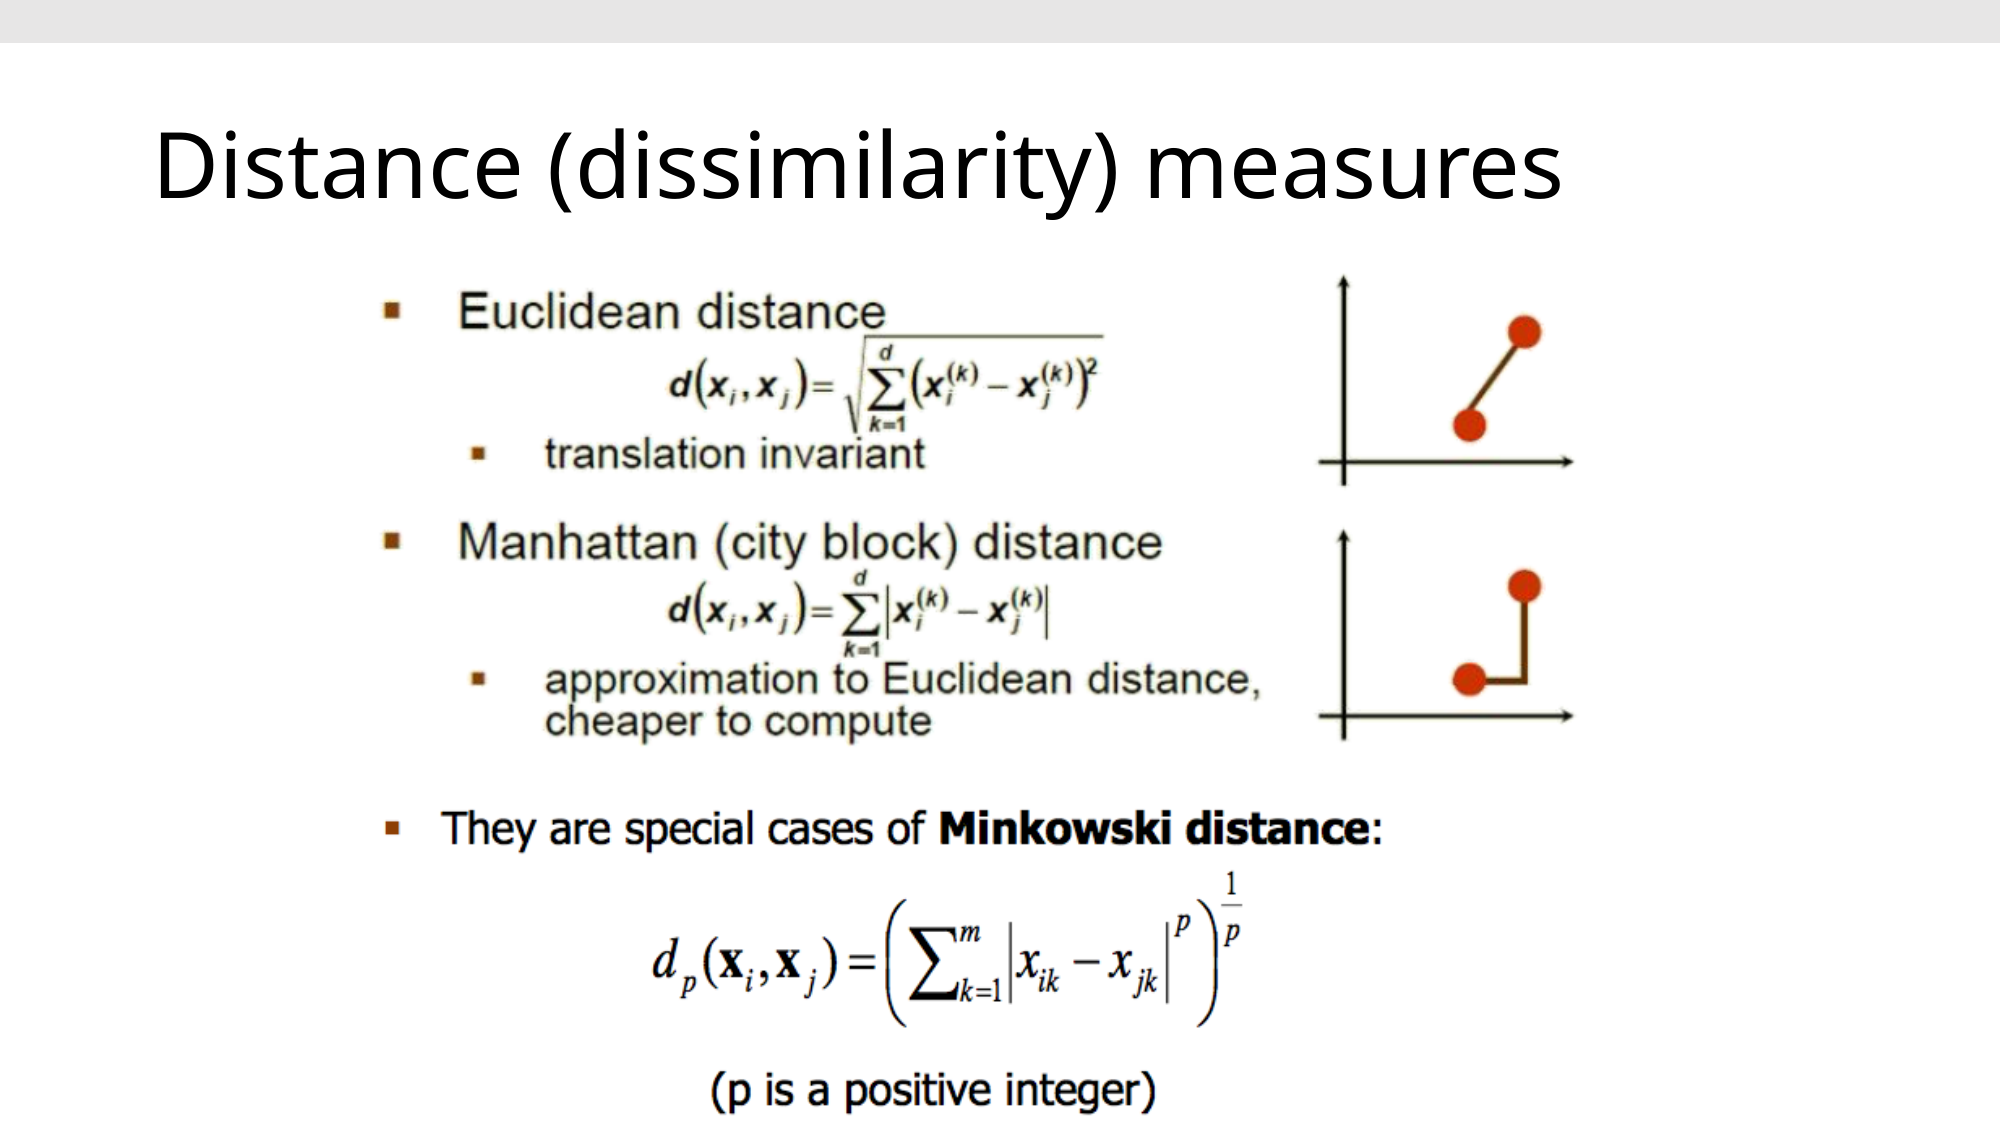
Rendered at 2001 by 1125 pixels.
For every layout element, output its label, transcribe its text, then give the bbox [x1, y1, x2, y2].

title Distance (dissimilarity) measures [137, 59, 1863, 278]
picture [360, 259, 1640, 1125]
text_box [0, 0, 2000, 44]
